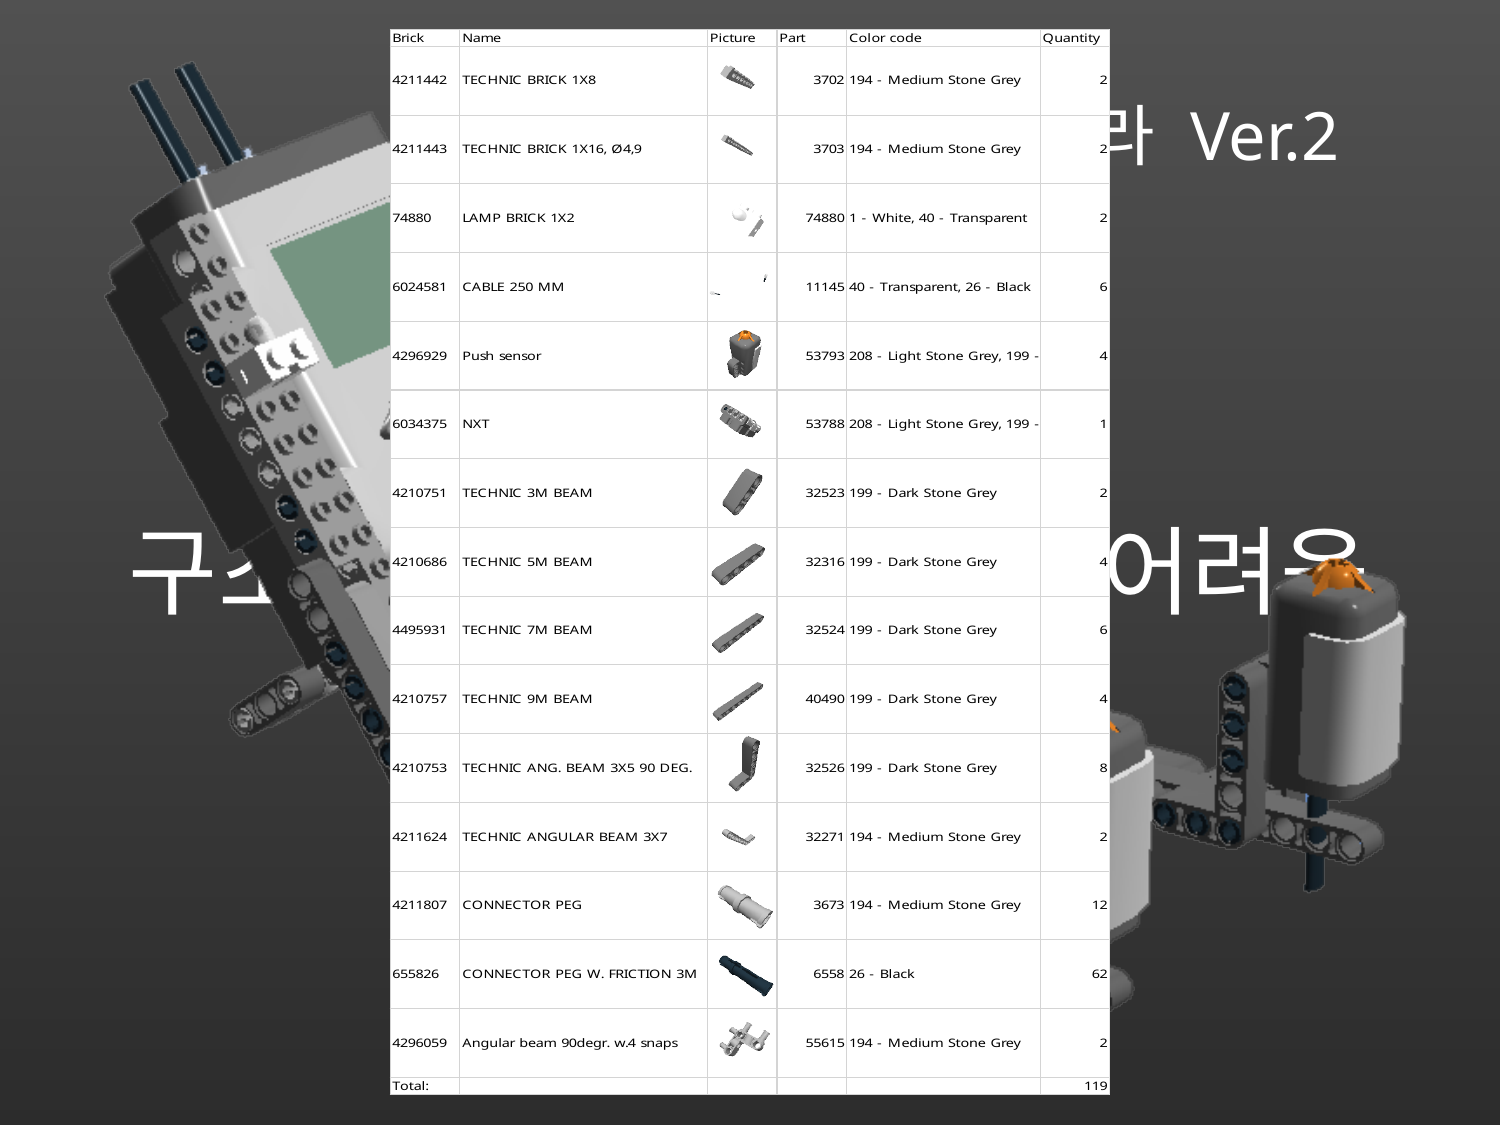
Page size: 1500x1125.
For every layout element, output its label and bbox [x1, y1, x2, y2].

picture [0, 0, 1500, 1125]
text_box [389, 28, 1111, 1095]
